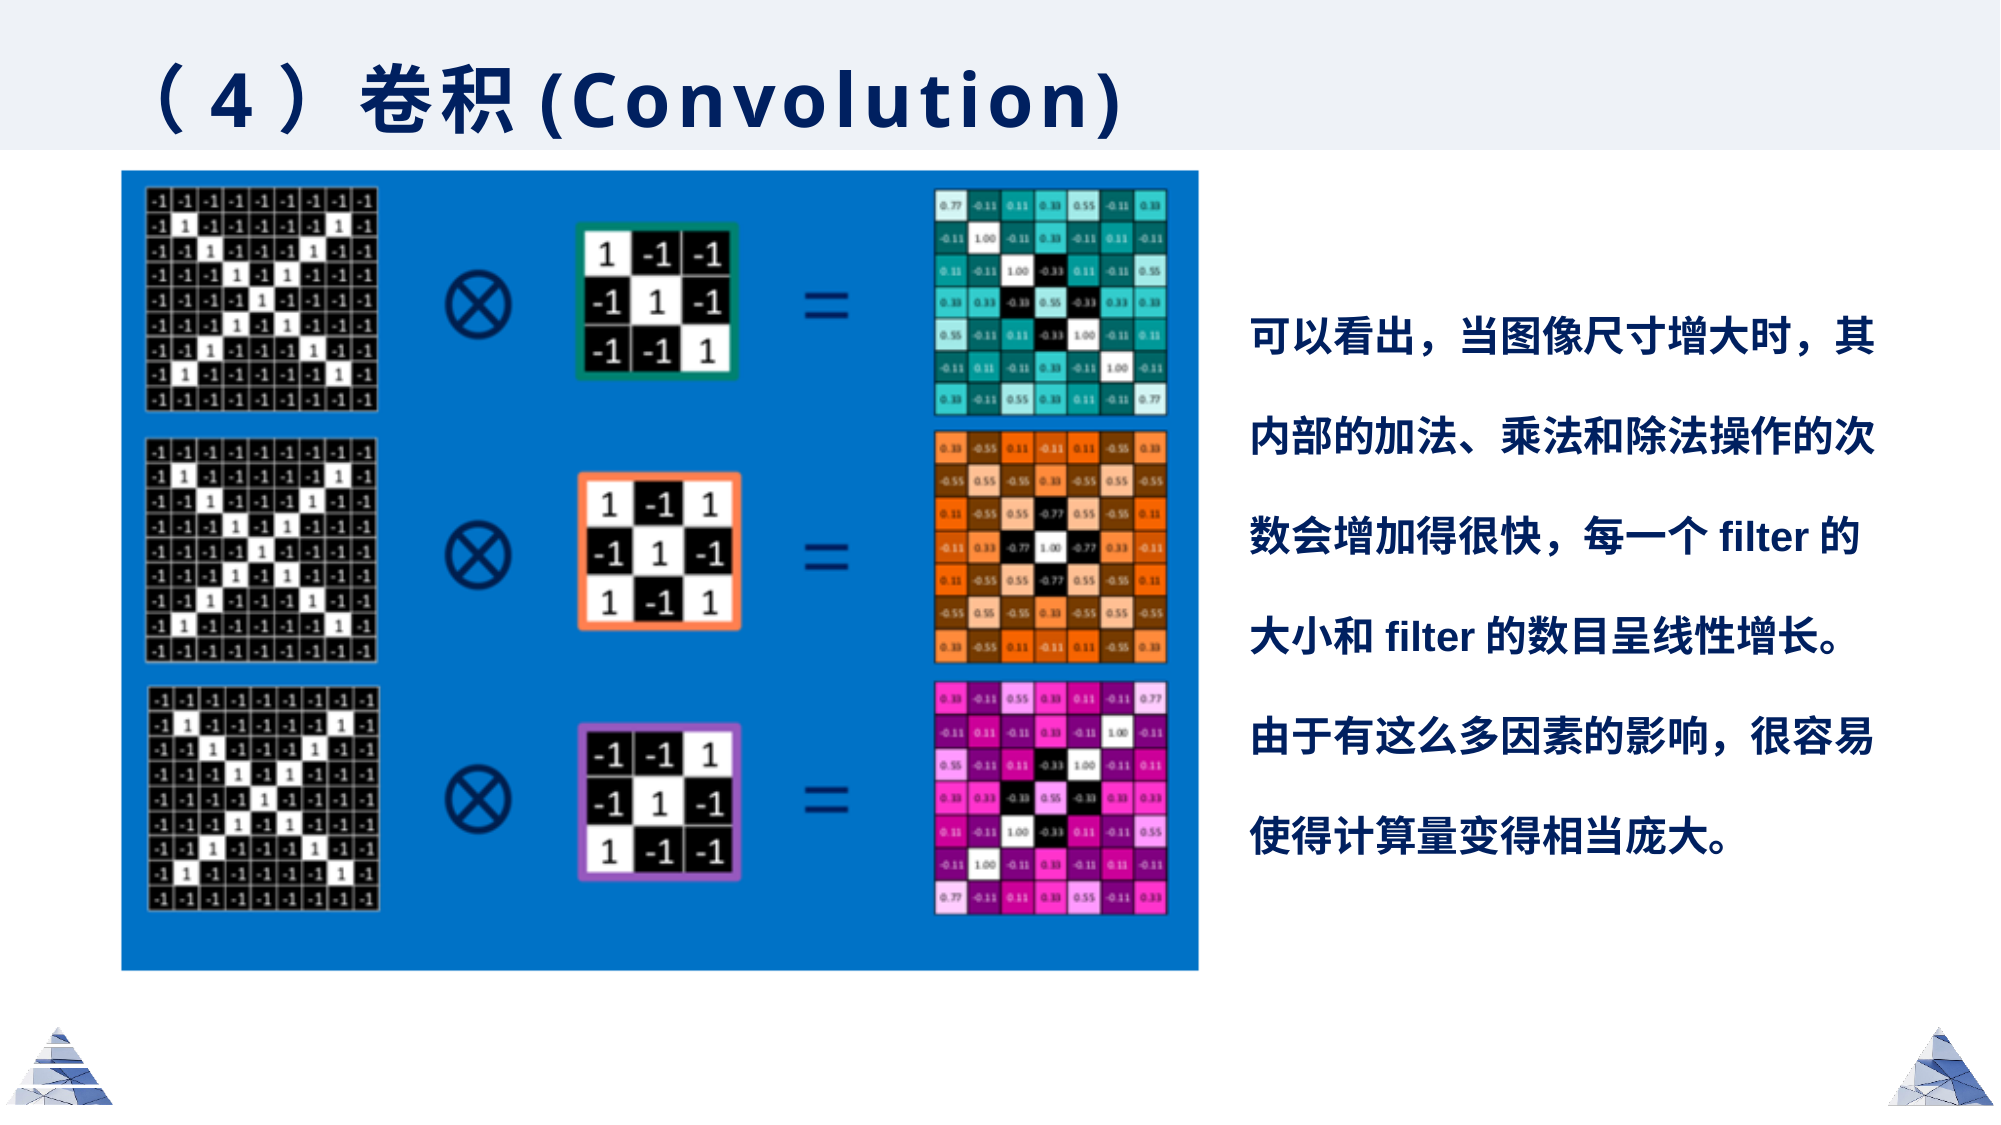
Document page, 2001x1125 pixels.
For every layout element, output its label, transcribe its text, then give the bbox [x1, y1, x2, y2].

picture [1881, 1006, 2000, 1125]
picture [0, 1006, 119, 1125]
text_box （4）卷积(Convolution) [99, 47, 1900, 150]
text_box [0, 0, 2000, 151]
picture [118, 167, 1203, 975]
text_box 可以看出，当图像尺寸增大时，其内部的加法、乘法和除法操作的次数会增加得很快，每一个filter的大小和filter的数目呈线性增长。由于有这么多因素的影响，很容易使得计算量变得相当庞大。 [1235, 252, 1900, 867]
